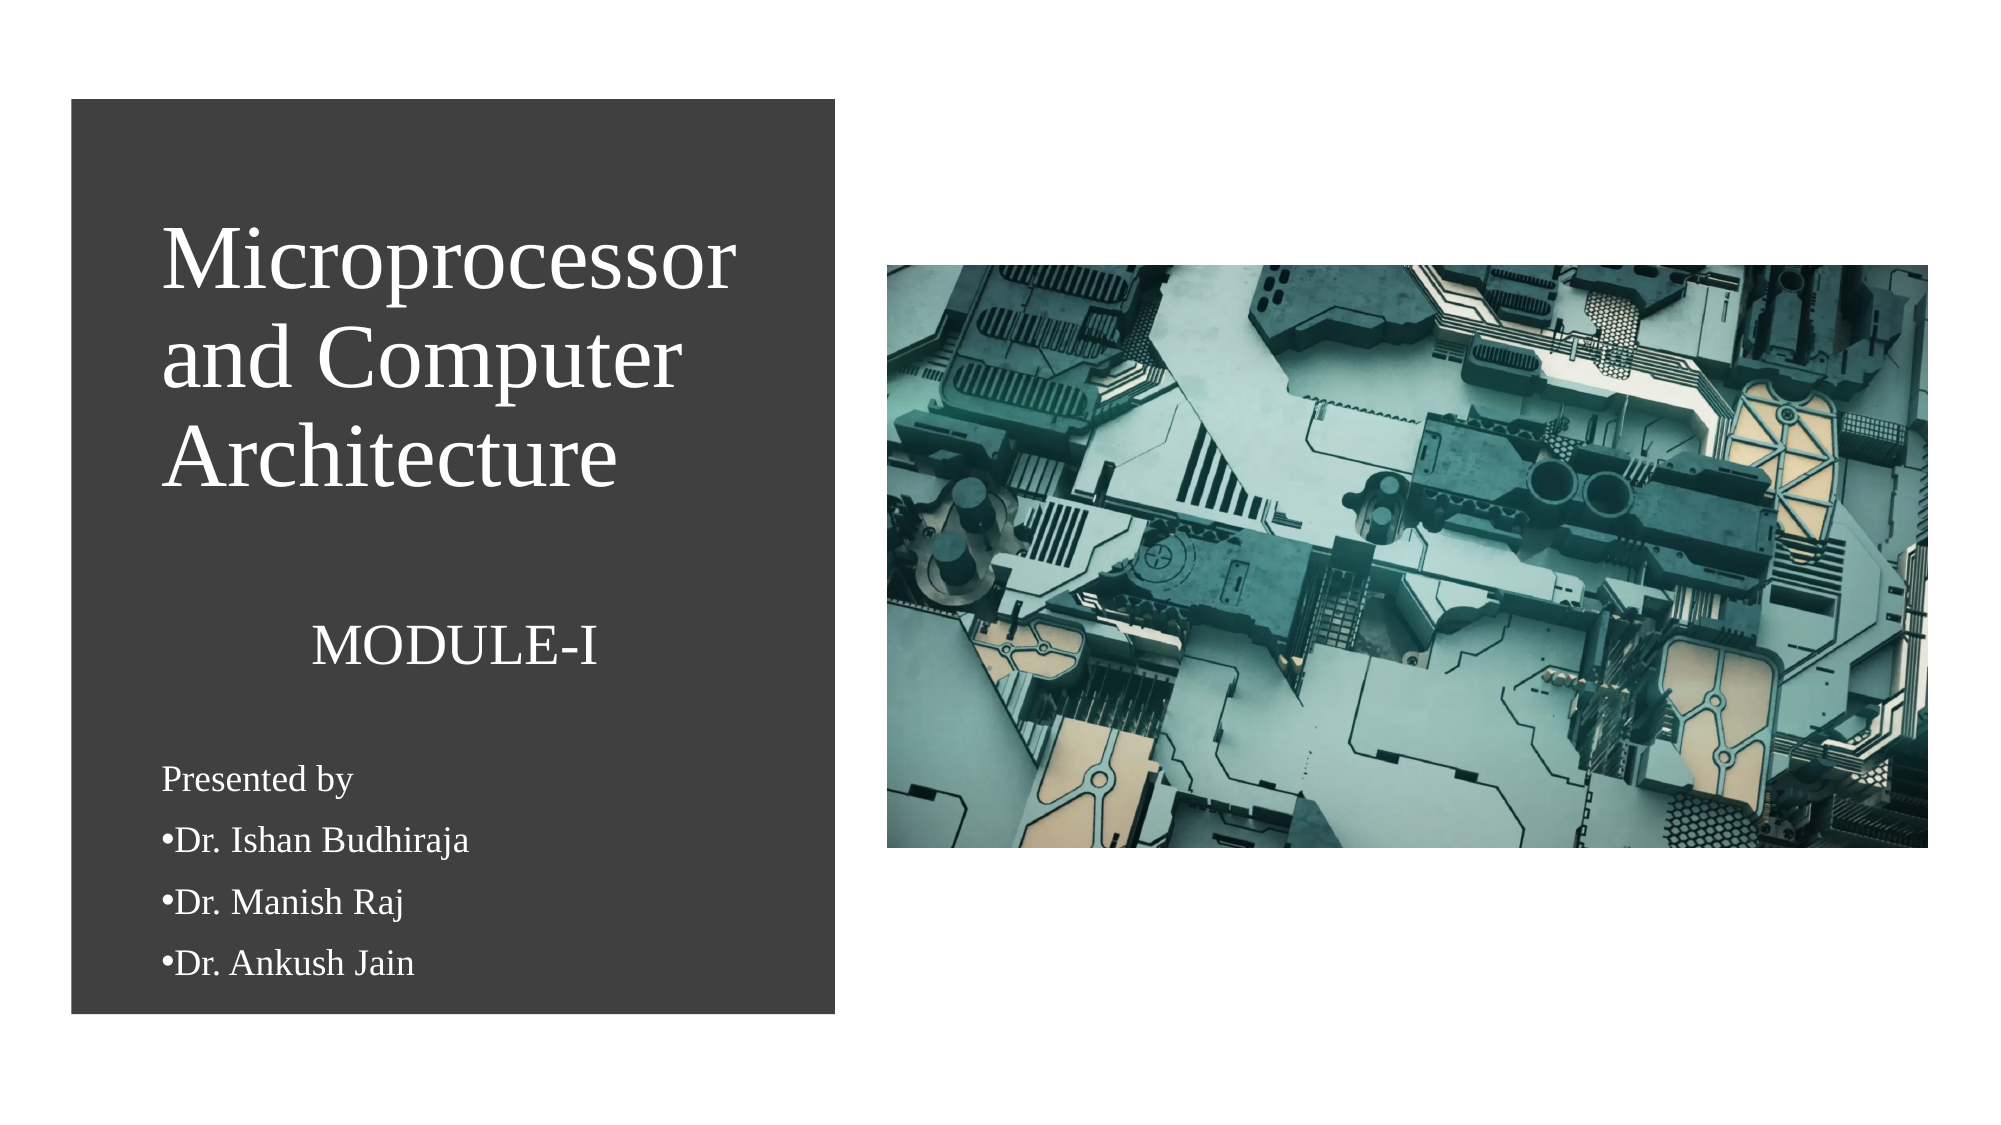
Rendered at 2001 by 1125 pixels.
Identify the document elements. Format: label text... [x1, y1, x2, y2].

text_box [70, 98, 836, 1015]
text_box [886, 264, 1929, 849]
subtitle MODULE-I Presented by Dr. Ishan Budhiraja Dr. Manish Raj Dr. Ankush Jain [146, 545, 768, 991]
title Microprocessor and Computer Architecture [146, 161, 768, 515]
